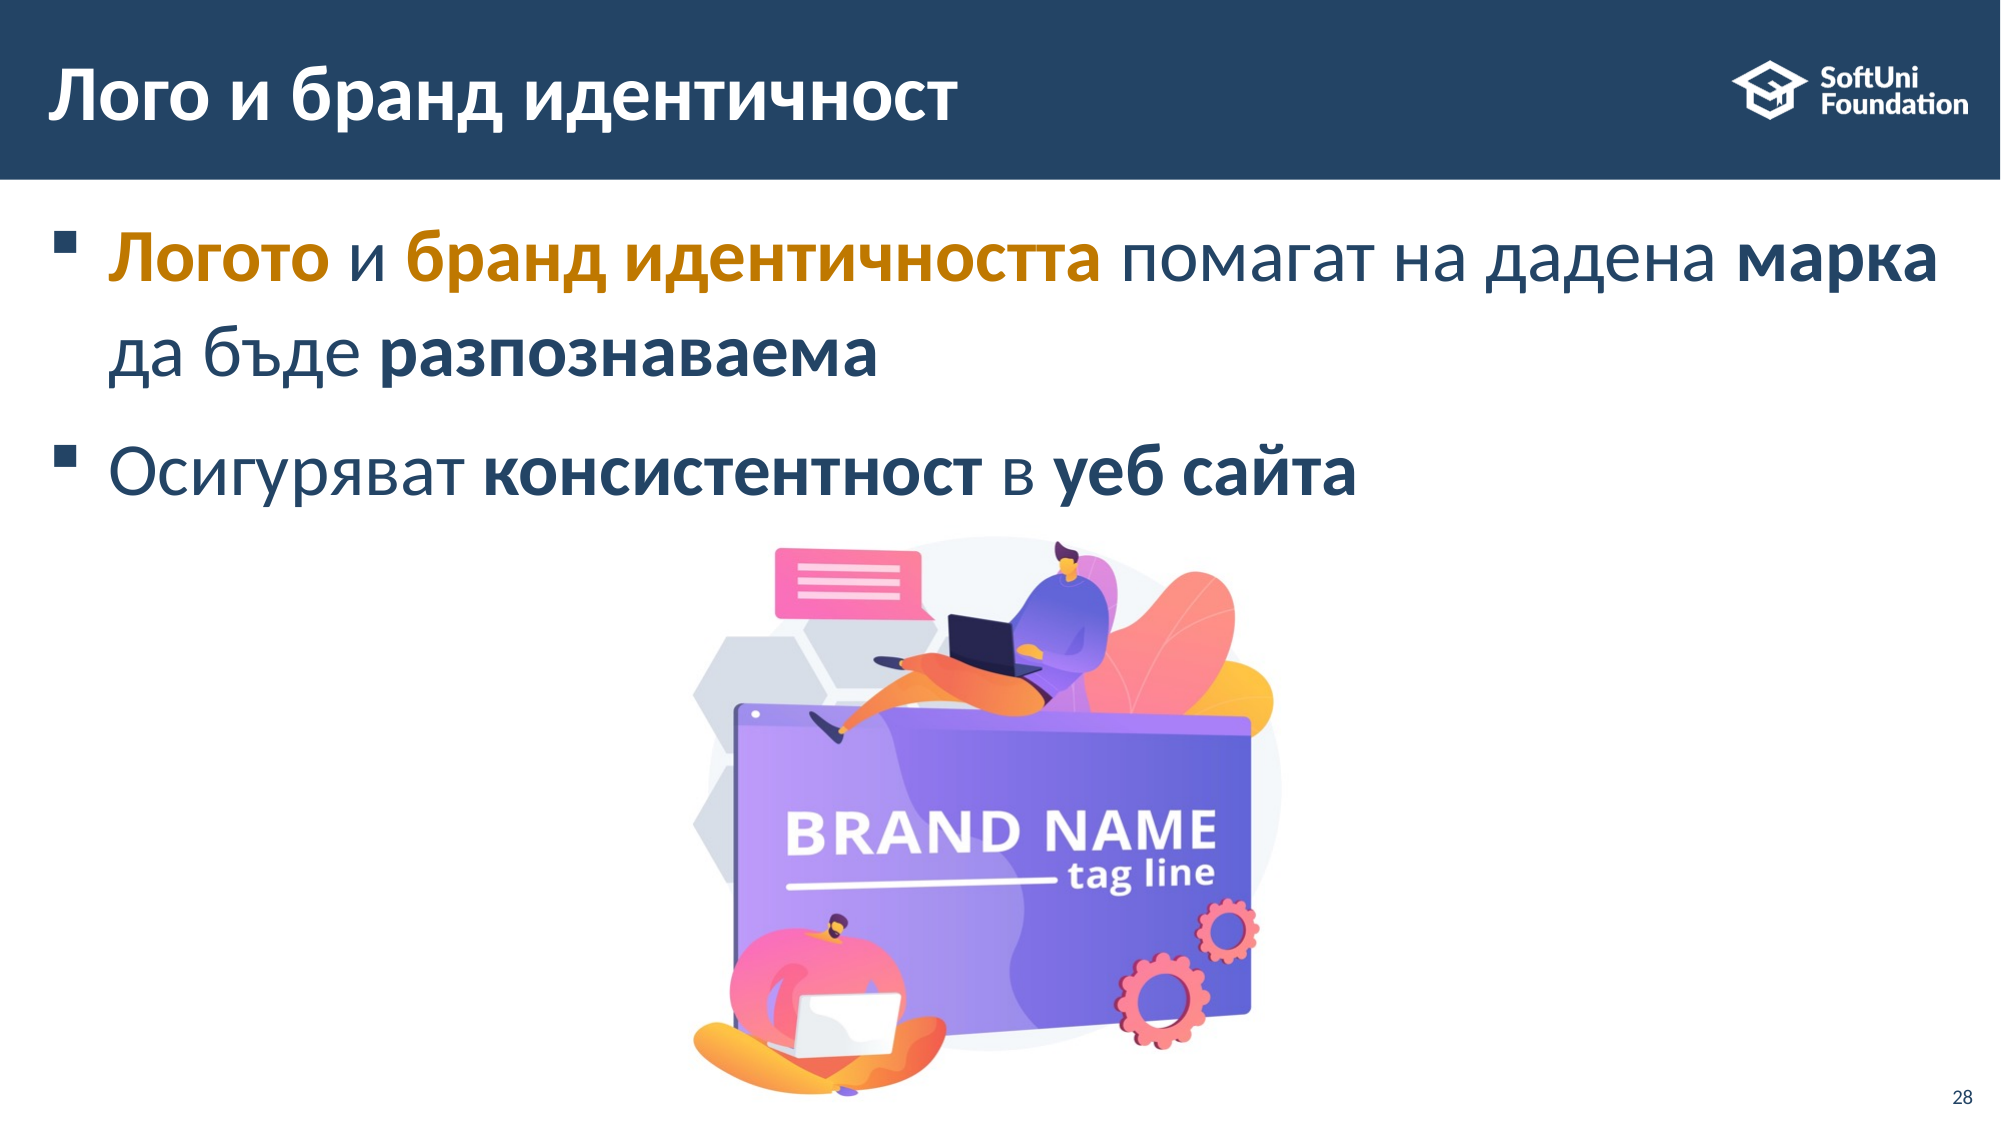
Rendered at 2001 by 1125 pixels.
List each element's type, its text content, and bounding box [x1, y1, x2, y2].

list Логото и бранд идентичността помагат на дадена марка да бъде разпознаваема Осигуряват консистентност в уеб сайта [31, 196, 1970, 1104]
picture [623, 525, 1377, 1120]
title Лого и бранд идентичност [31, 16, 1716, 162]
slide_number 28 [1927, 1067, 1989, 1117]
picture [1731, 60, 1968, 120]
